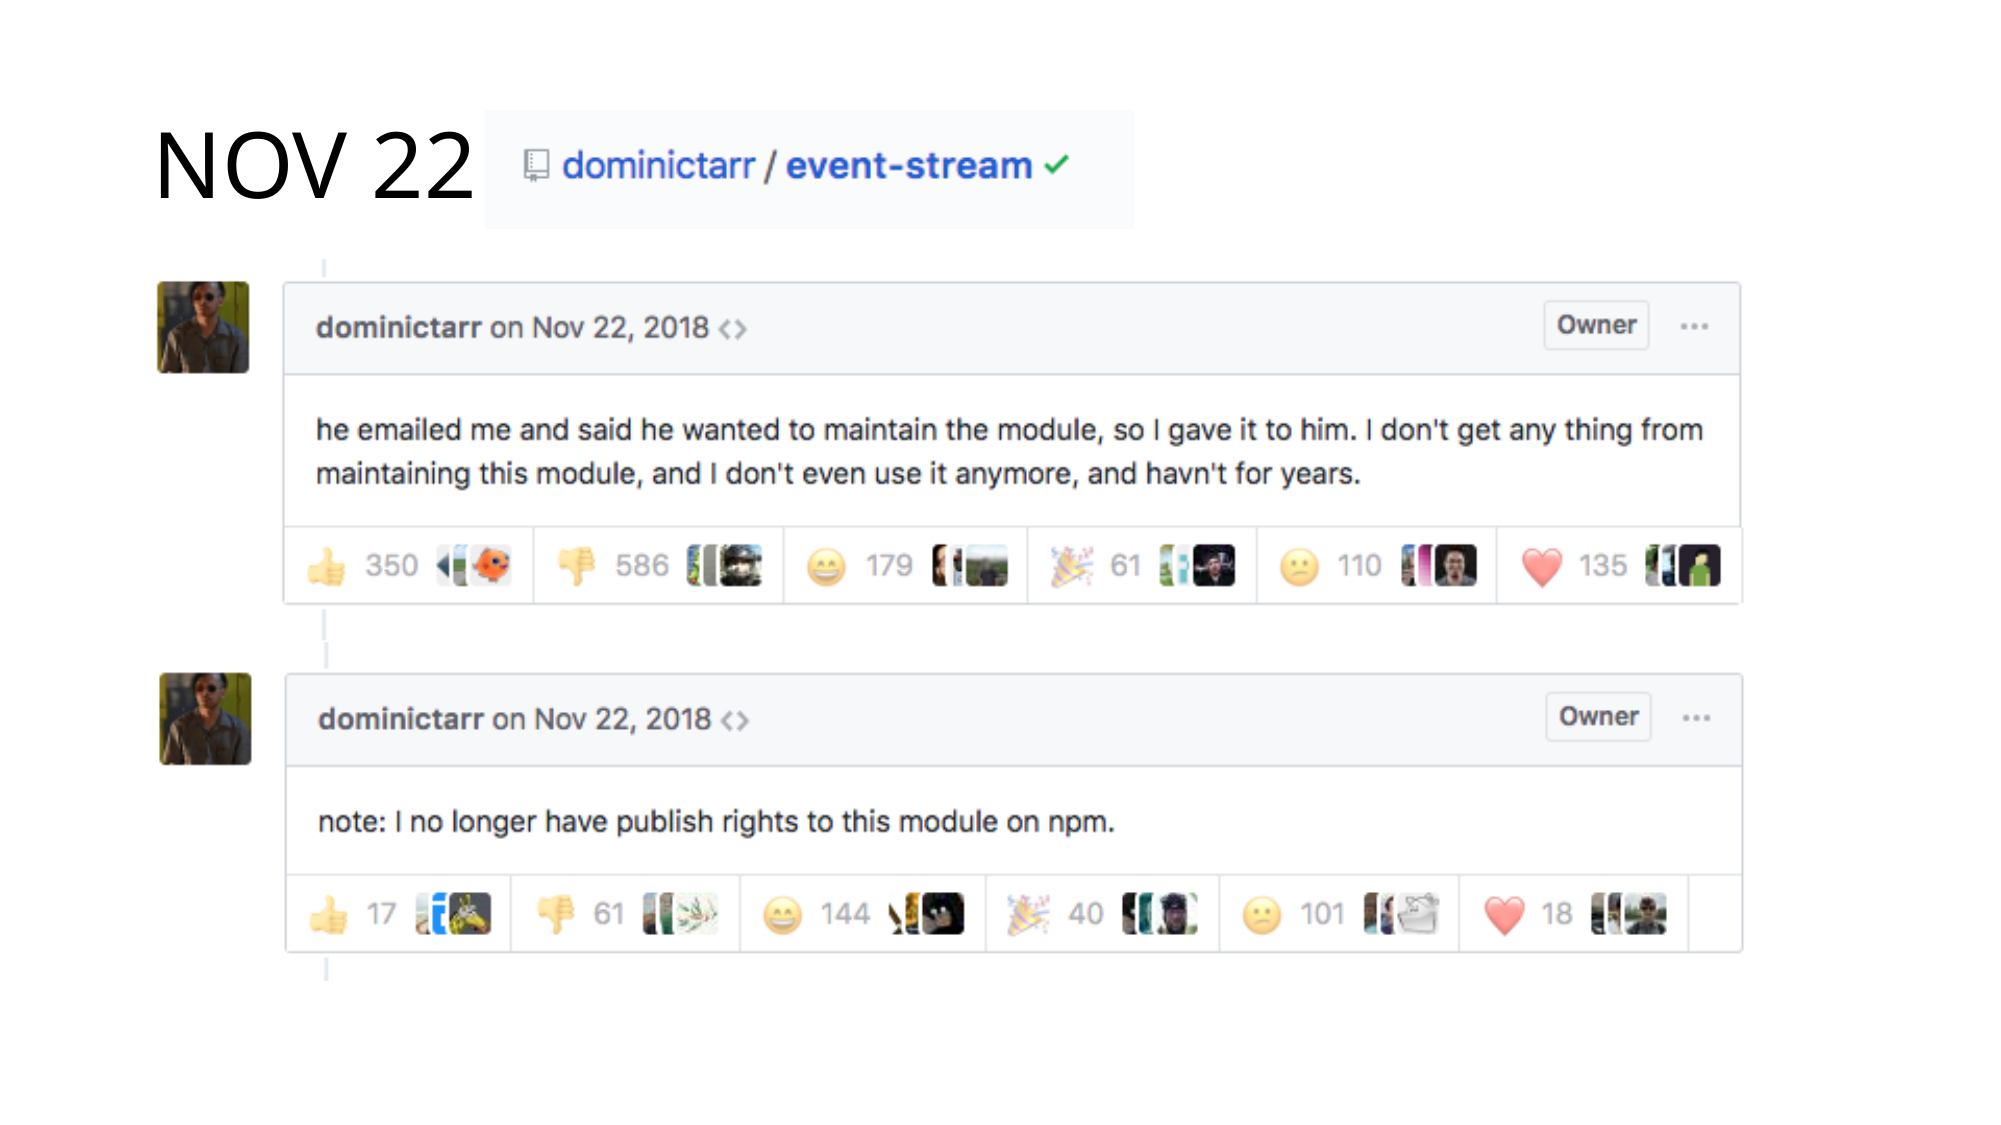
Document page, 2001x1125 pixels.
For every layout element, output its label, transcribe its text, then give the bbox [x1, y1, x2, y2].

title NOV 22 [137, 59, 1863, 278]
picture [485, 110, 1134, 229]
picture [133, 259, 1767, 981]
